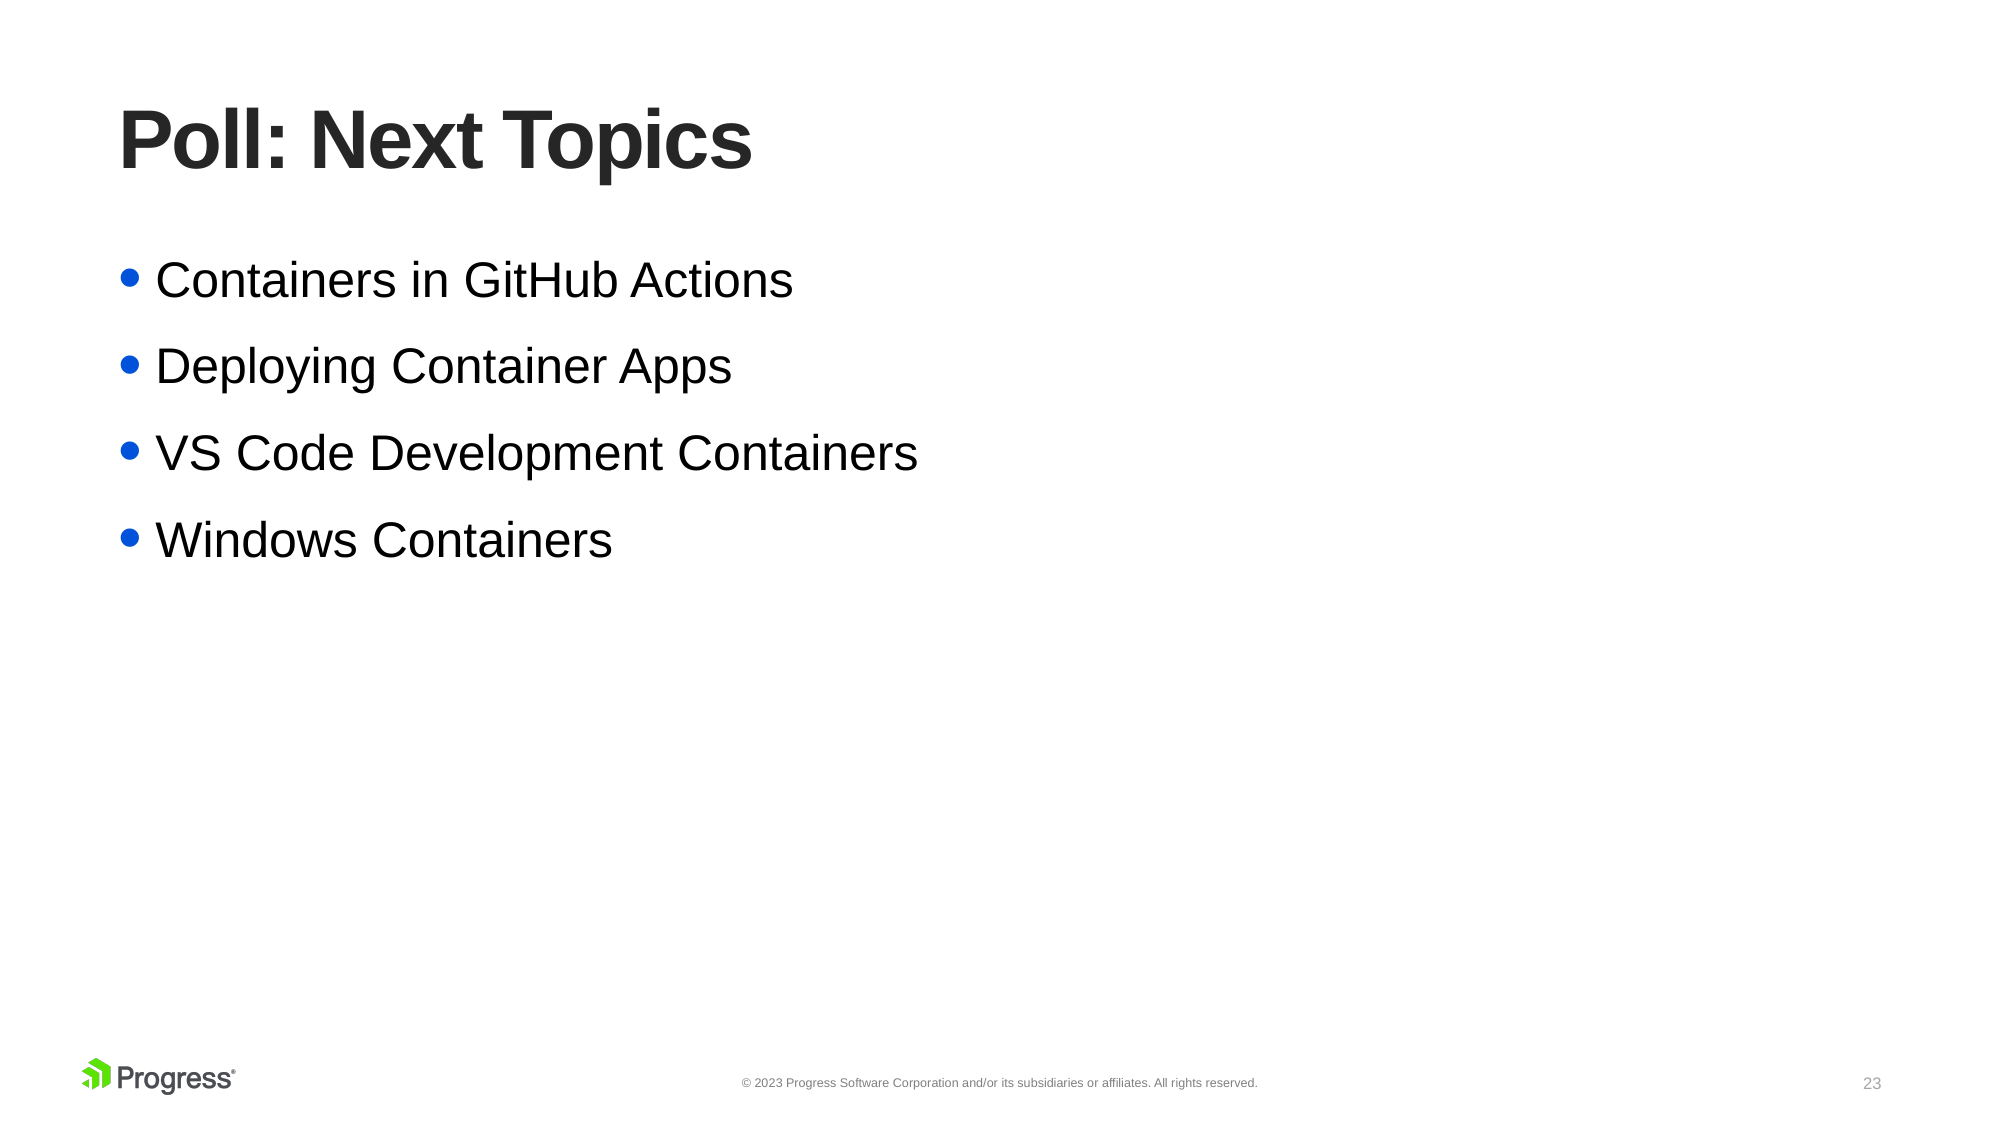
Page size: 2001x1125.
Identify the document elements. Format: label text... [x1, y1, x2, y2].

list Containers in GitHub Actions Deploying Container Apps VS Code Development Containers Windows Containers [118, 235, 1882, 1024]
picture [81, 1058, 236, 1095]
title Poll: Next Topics [118, 88, 1410, 235]
